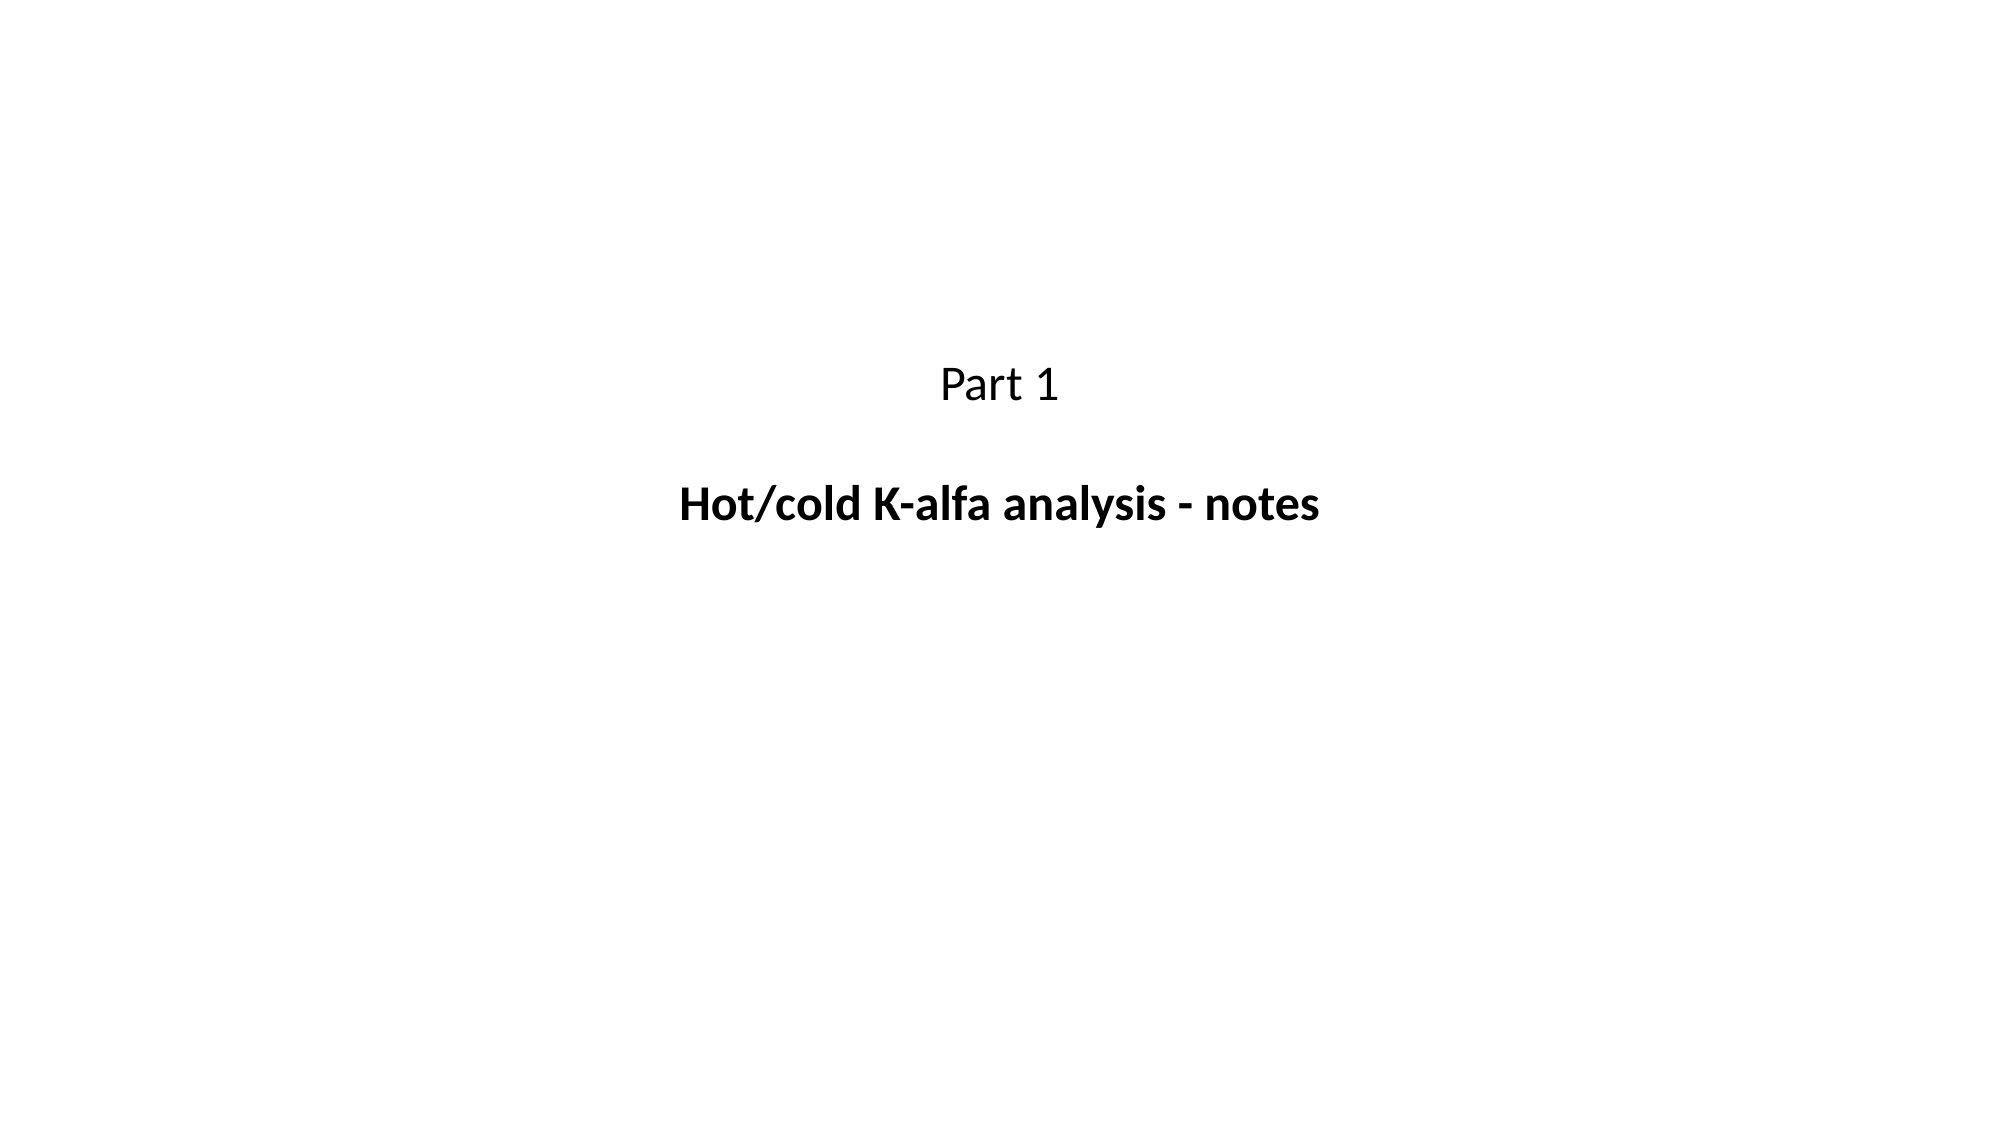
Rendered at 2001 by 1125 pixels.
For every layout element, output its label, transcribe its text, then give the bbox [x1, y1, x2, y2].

text_box Part 1 Hot/cold K-alfa analysis - notes [458, 342, 1541, 598]
